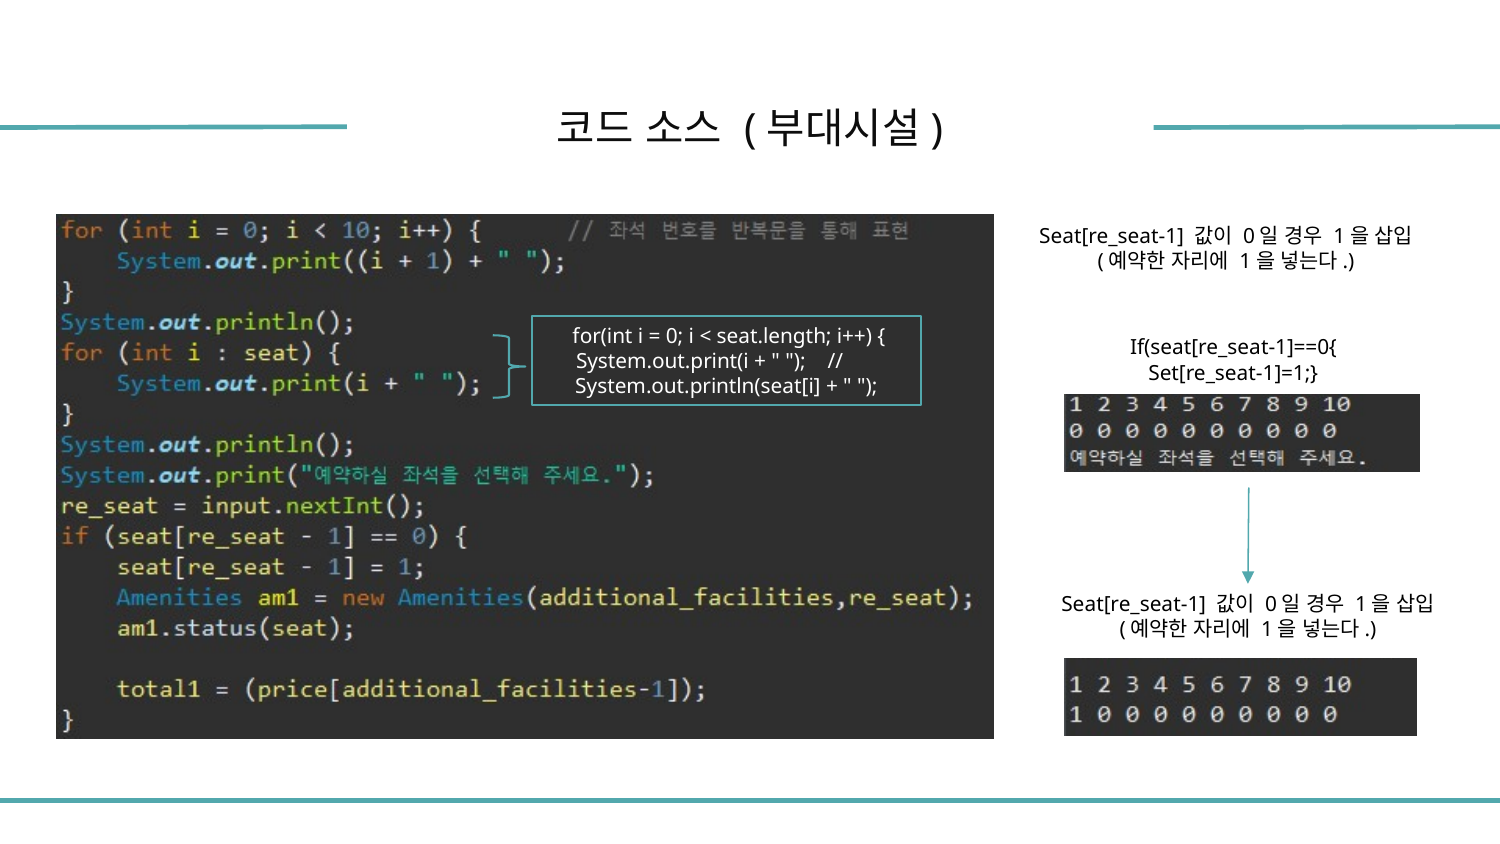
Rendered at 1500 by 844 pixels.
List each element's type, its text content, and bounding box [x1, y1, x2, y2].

picture [1062, 657, 1418, 737]
text_box Seat[re_seat-1] 값이 0일 경우 1을 삽입 (예약한 자리에 1을 넣는다.) [1043, 583, 1453, 649]
text_box If(seat[re_seat-1]==0{ Set[re_seat-1]=1;} [1017, 326, 1450, 392]
text_box Seat[re_seat-1] 값이 0일 경우 1을 삽입 (예약한 자리에 1을 넣는다.) [1021, 214, 1431, 280]
picture [56, 214, 995, 739]
picture [1062, 393, 1421, 473]
text_box 코드 소스 (부대시설) [432, 86, 1068, 167]
